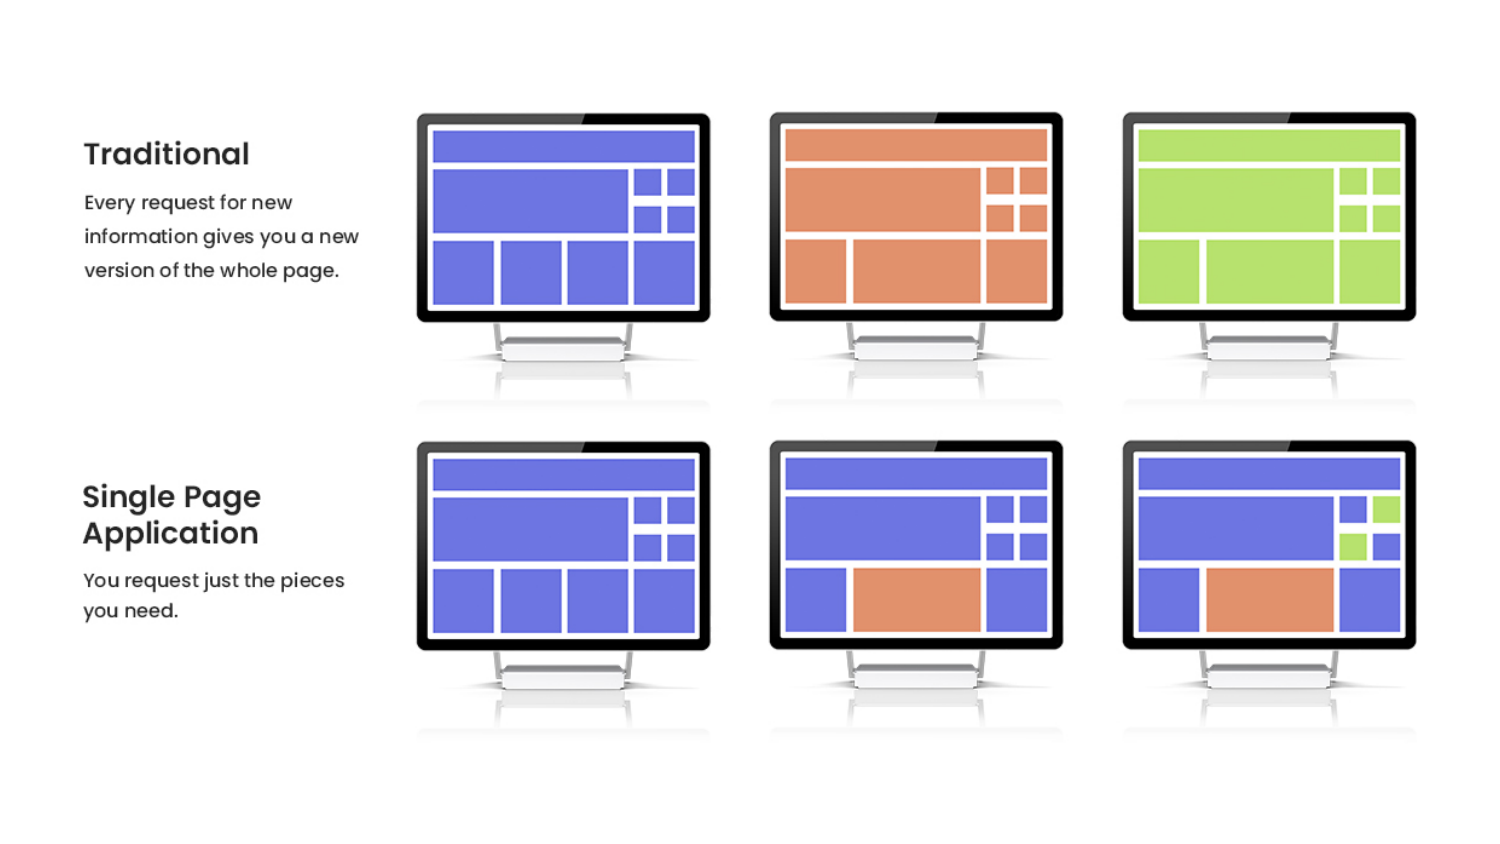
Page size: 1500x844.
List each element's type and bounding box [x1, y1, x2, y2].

picture [24, 24, 1476, 787]
